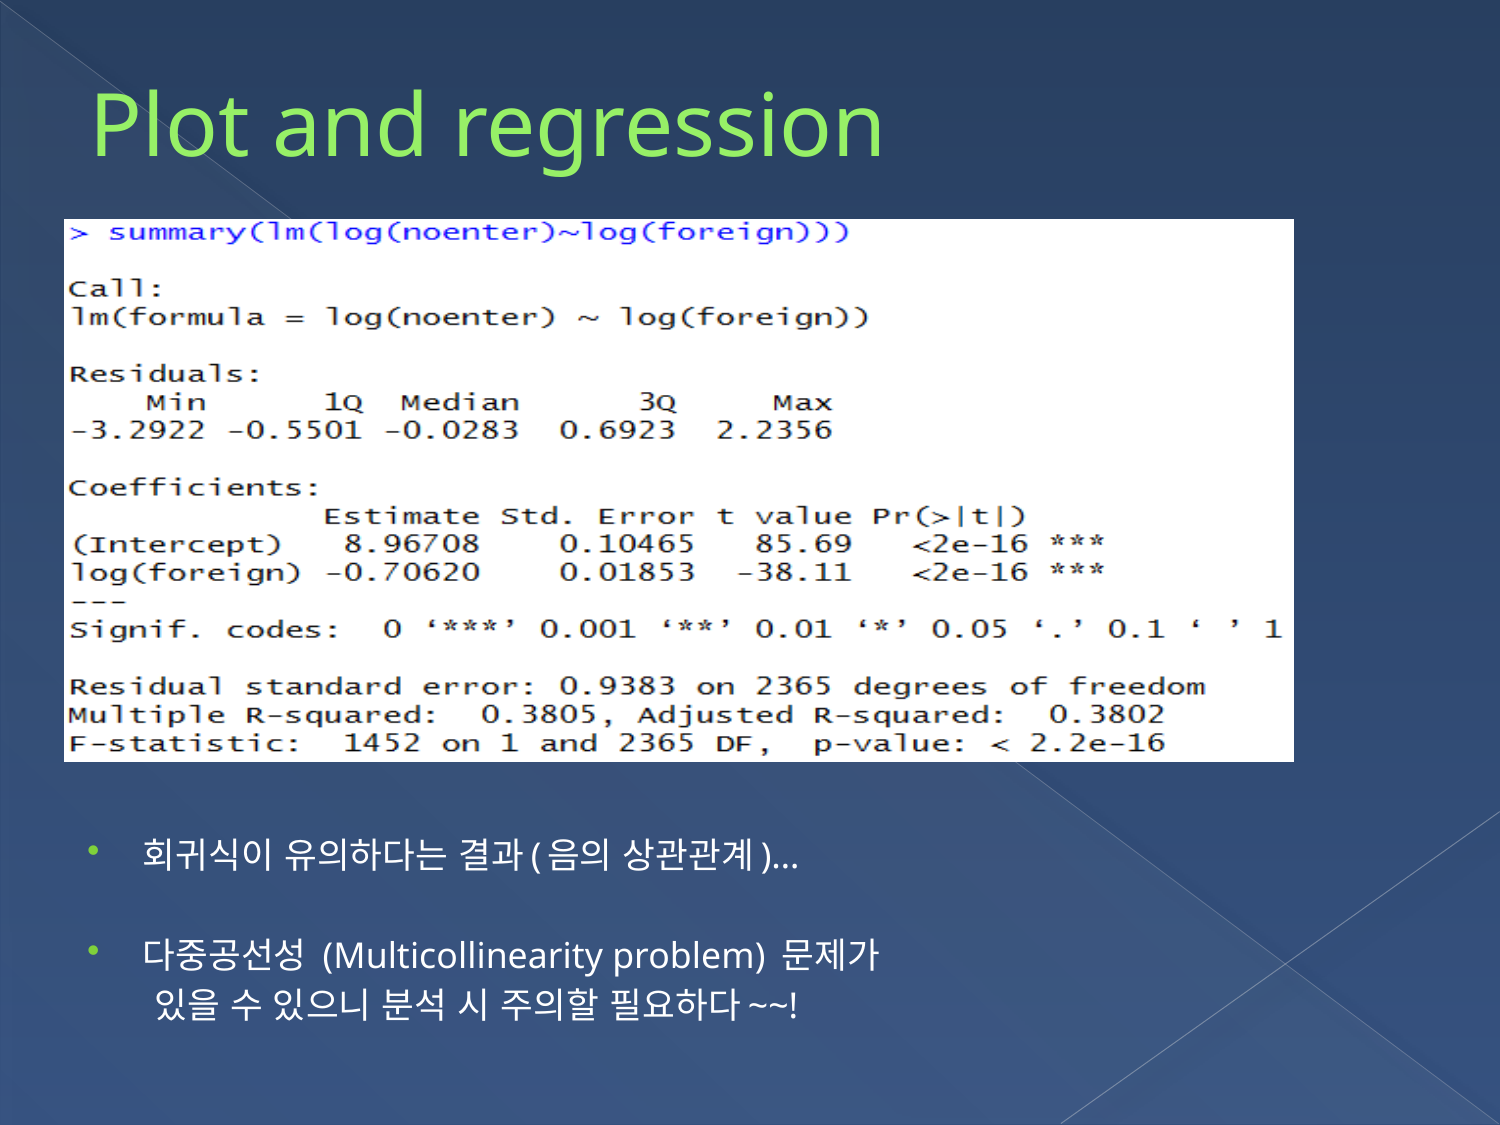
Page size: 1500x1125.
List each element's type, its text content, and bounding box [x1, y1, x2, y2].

list 회귀식이 유의하다는 결과(음의 상관관계)… 다중공선성 (Multicollinearity problem) 문제가 있을 수 있으니 분석 시 주의할 필요하다~~! [64, 775, 1437, 1034]
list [64, 219, 1294, 762]
title Plot and regression [75, 43, 1425, 200]
